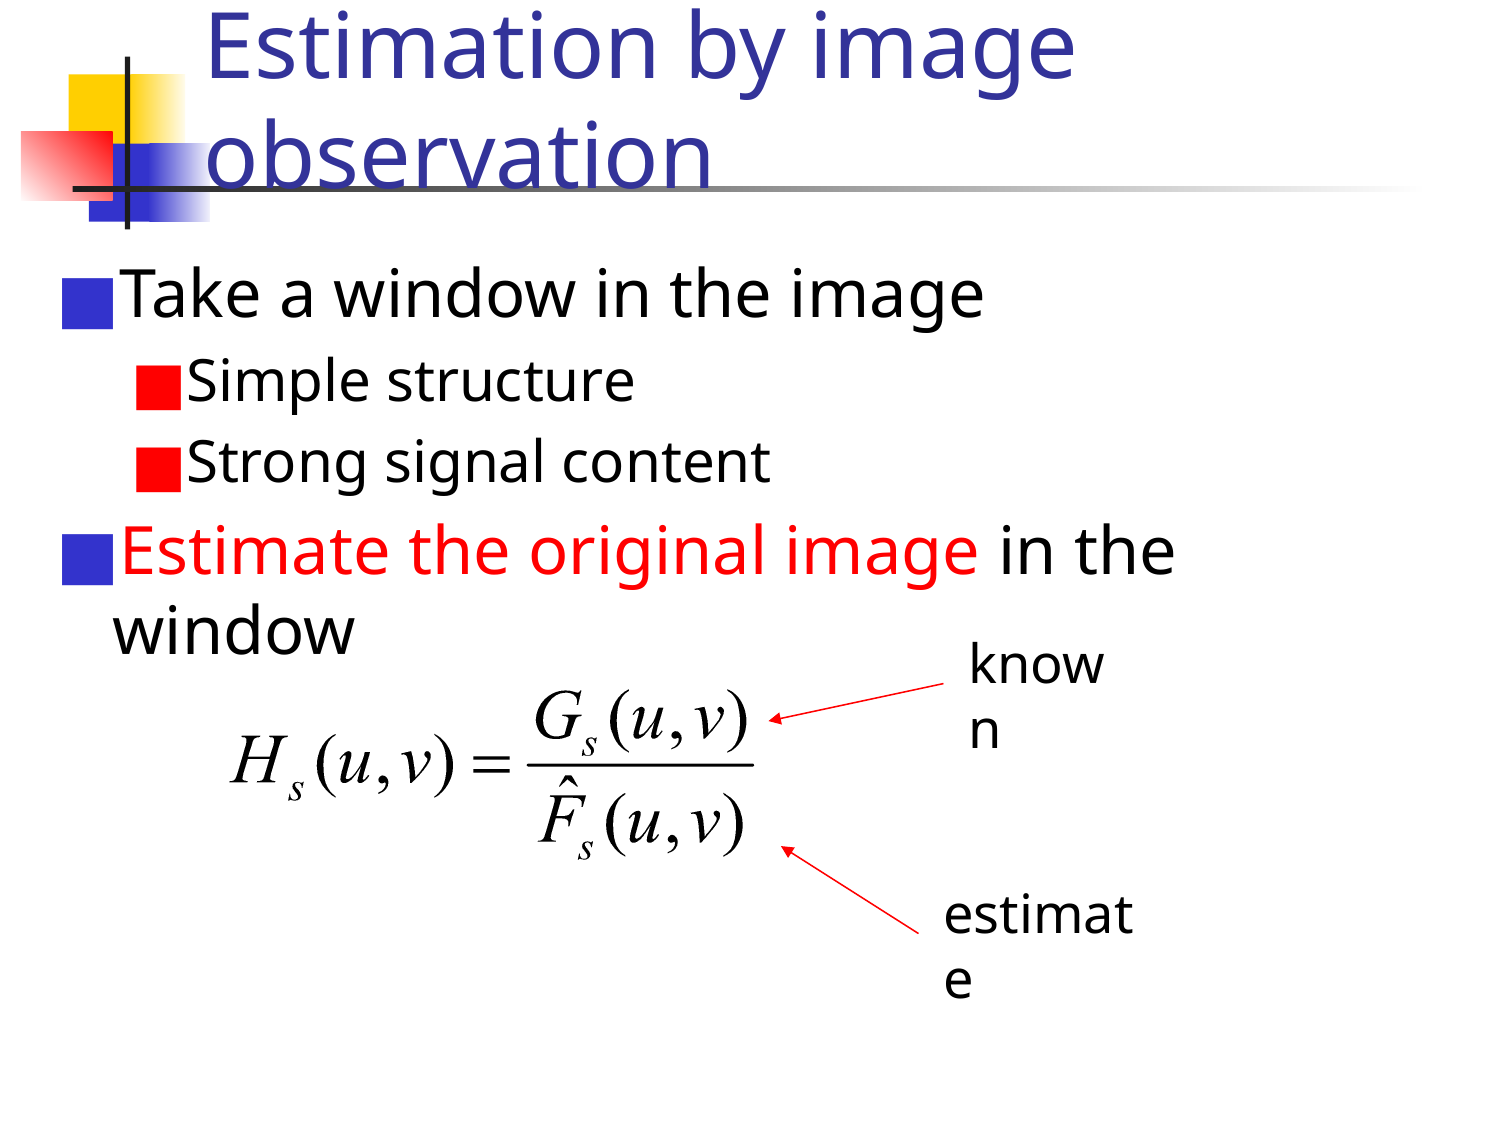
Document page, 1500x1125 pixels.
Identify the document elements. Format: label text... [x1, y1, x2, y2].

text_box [768, 683, 944, 722]
picture [218, 670, 769, 876]
text_box estimate [928, 872, 1163, 1017]
list Take a window in the image Simple structure Strong signal content Estimate the original image in the window [41, 243, 1423, 1023]
text_box known [953, 622, 1141, 767]
title Estimation by image observation [188, 31, 1468, 215]
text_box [780, 845, 919, 934]
